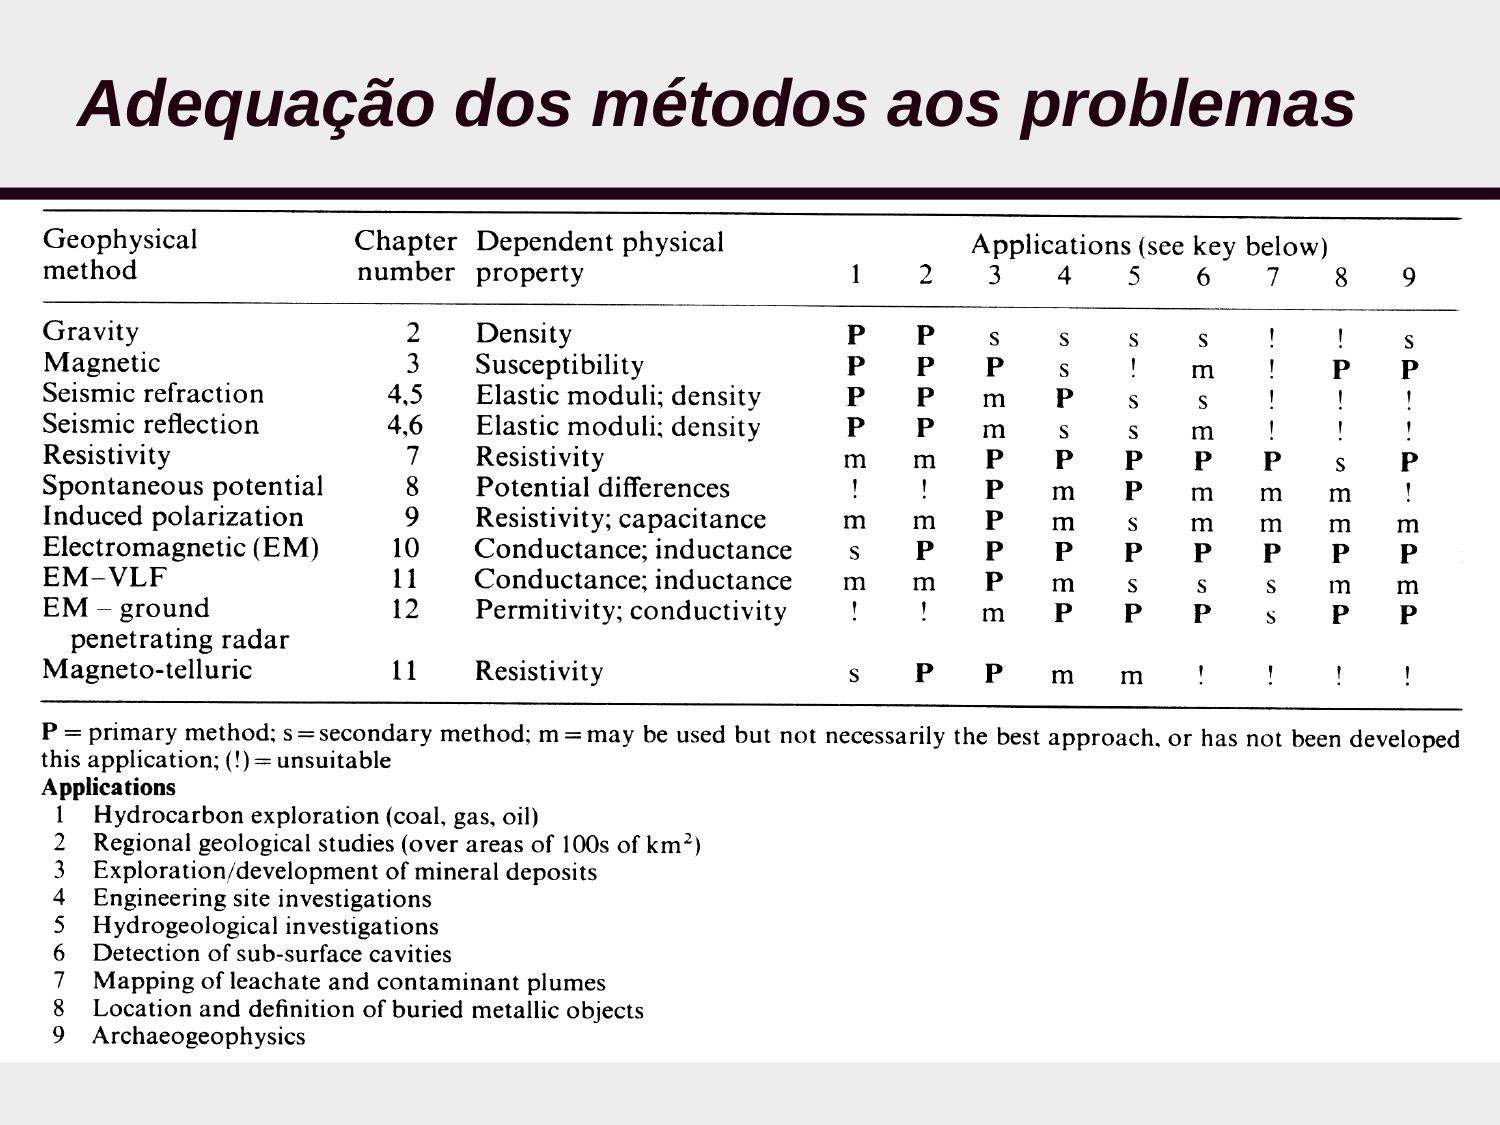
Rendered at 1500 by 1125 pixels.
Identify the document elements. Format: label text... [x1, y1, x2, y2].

picture [24, 199, 1463, 1051]
title Adequação dos métodos aos problemas [62, 37, 1475, 163]
